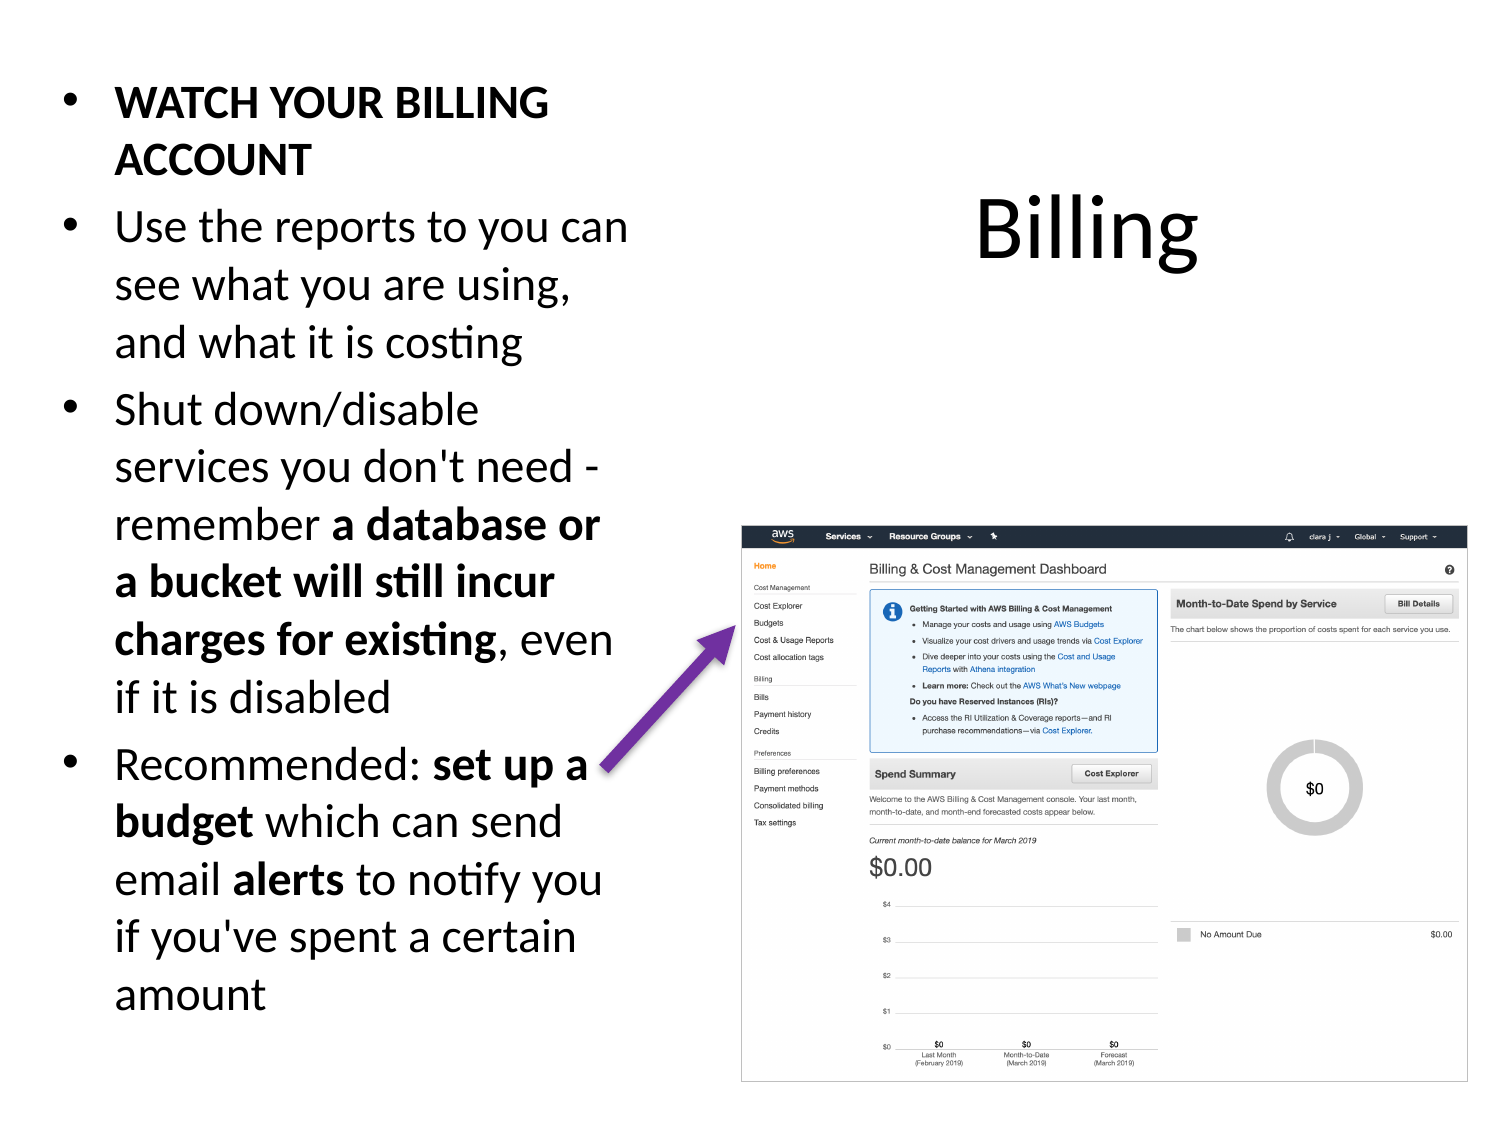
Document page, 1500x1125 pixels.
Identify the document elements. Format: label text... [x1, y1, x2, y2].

title Billing [806, 121, 1369, 322]
picture [741, 524, 1468, 1082]
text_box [603, 624, 736, 770]
list WATCH YOUR BILLING ACCOUNT Use the reports to you can see what you are using, and what it is costing Shut down/disable services you don't need - remember a database or a bucket will still incur charges for existing, even if it is disabled Recommended: set up a budget which can send email alerts to notify you if you've spent a certain amount [47, 62, 646, 1058]
